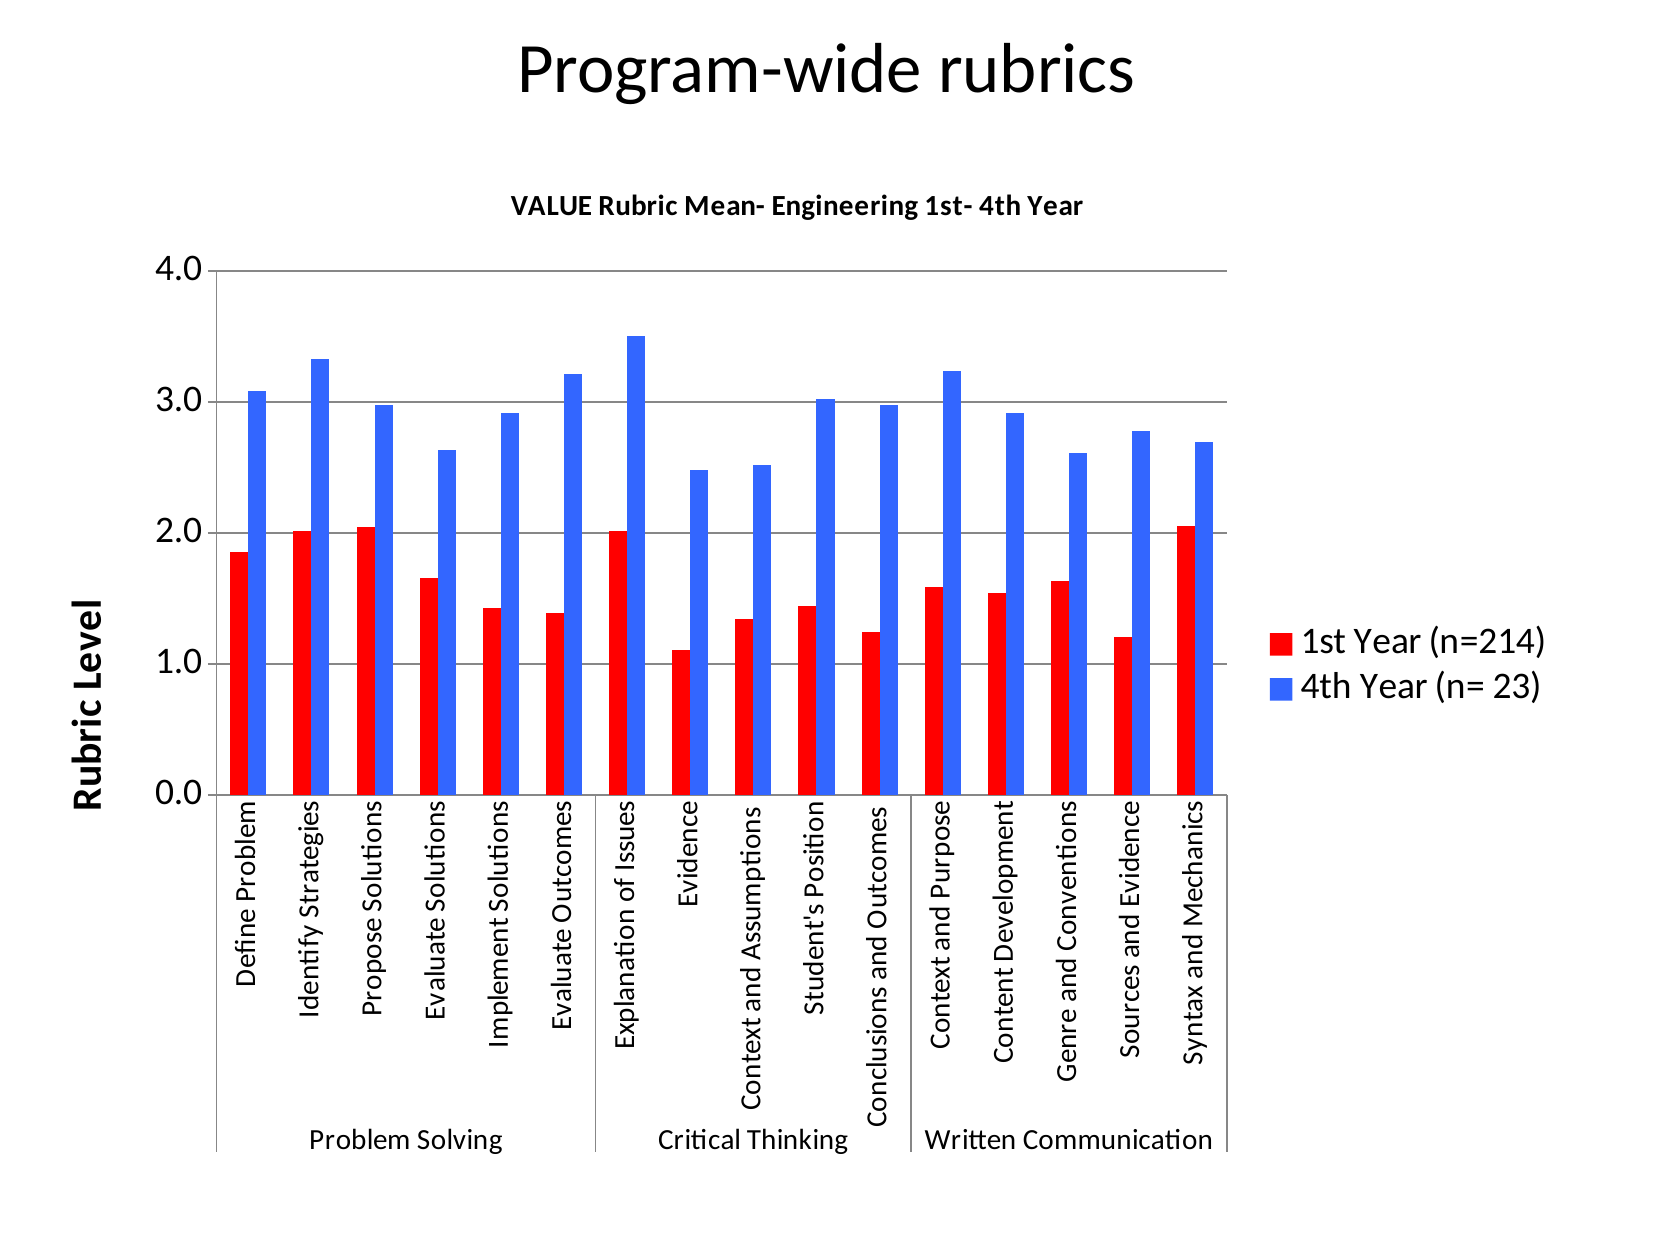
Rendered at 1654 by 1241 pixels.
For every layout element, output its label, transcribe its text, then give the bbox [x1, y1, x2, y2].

title Program-wide rubrics [82, 0, 1571, 155]
chart [30, 155, 1572, 1179]
